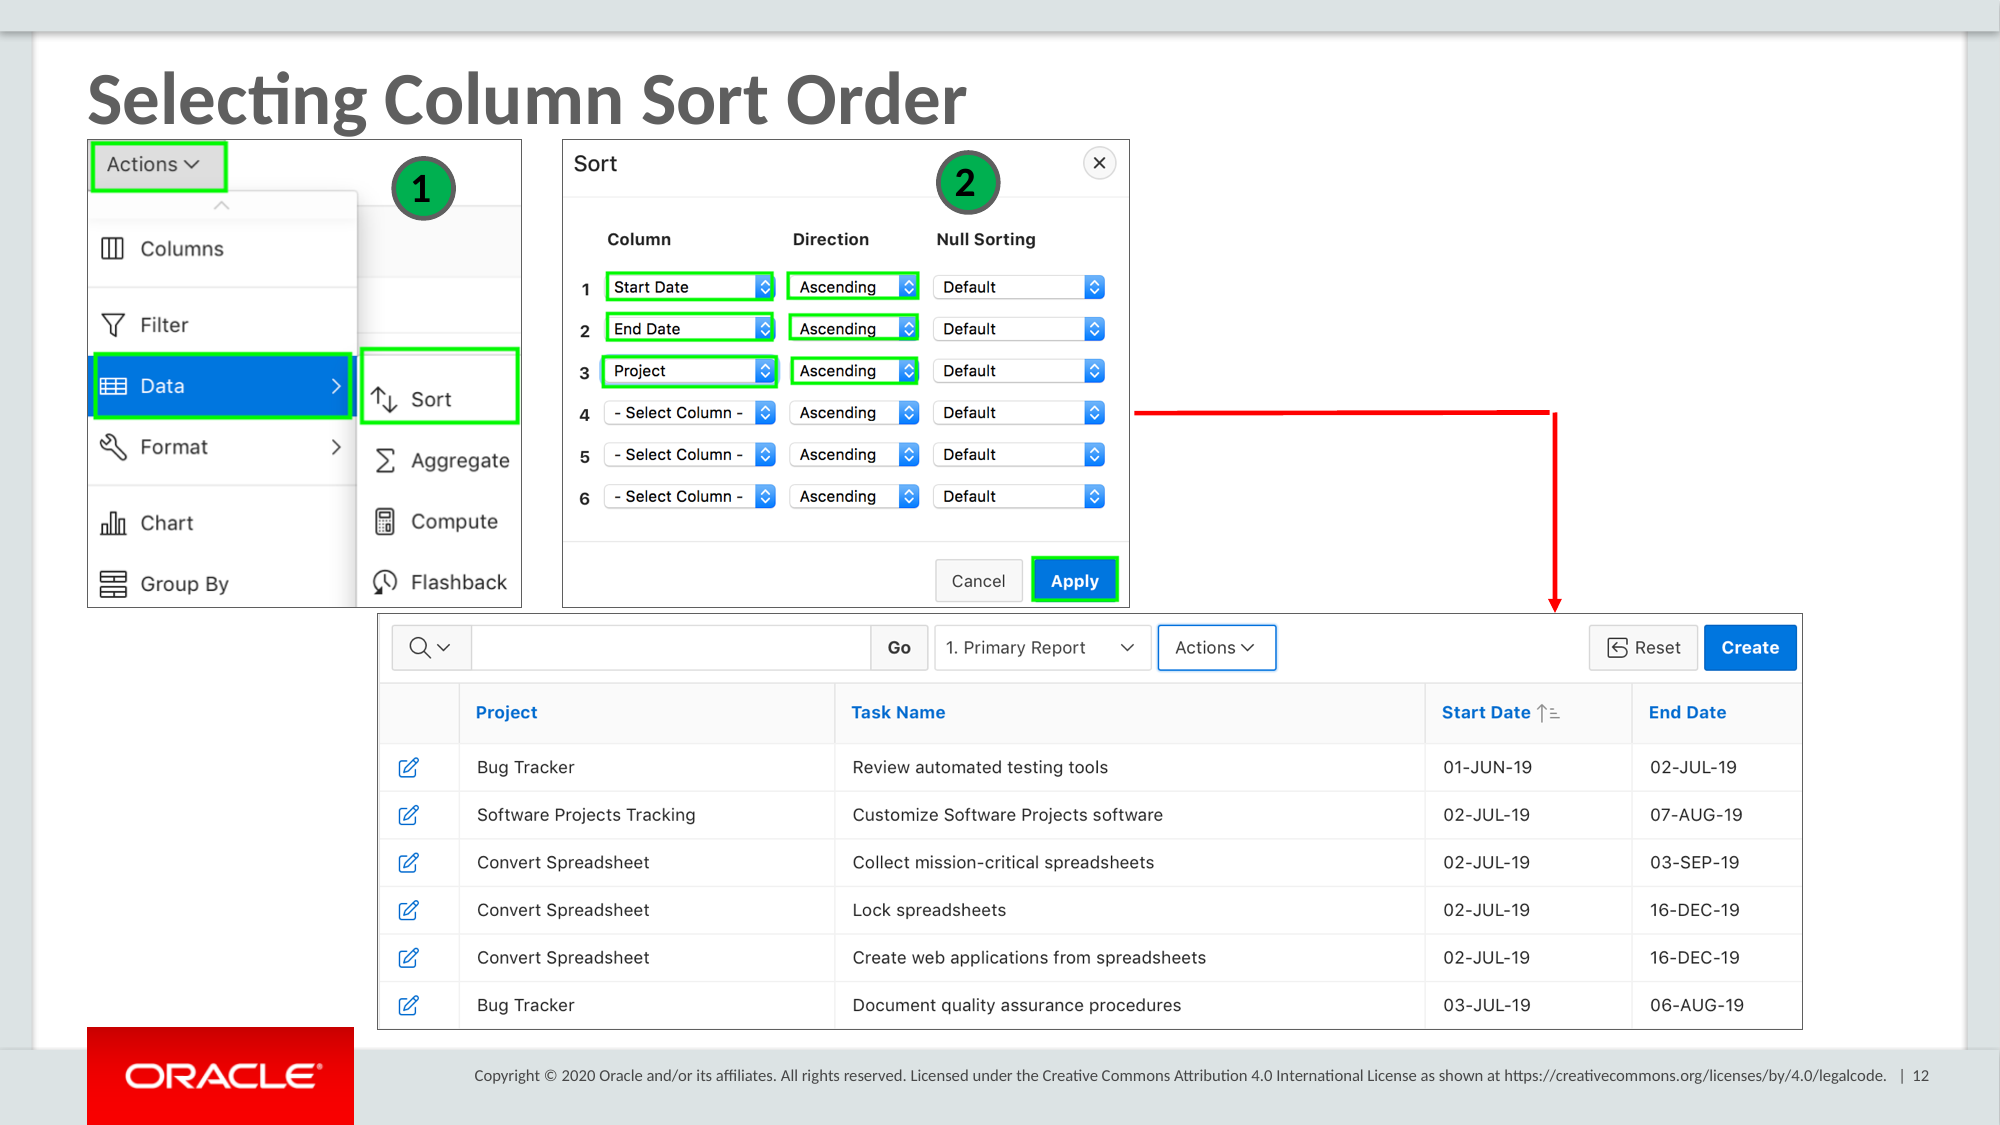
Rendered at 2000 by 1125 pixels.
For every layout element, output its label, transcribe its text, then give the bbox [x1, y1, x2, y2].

picture [377, 613, 1803, 1031]
title Selecting Column Sort Order [87, 66, 1913, 213]
text_box [1548, 412, 1562, 611]
picture [87, 1027, 354, 1125]
picture [561, 139, 1130, 608]
picture [87, 139, 523, 608]
